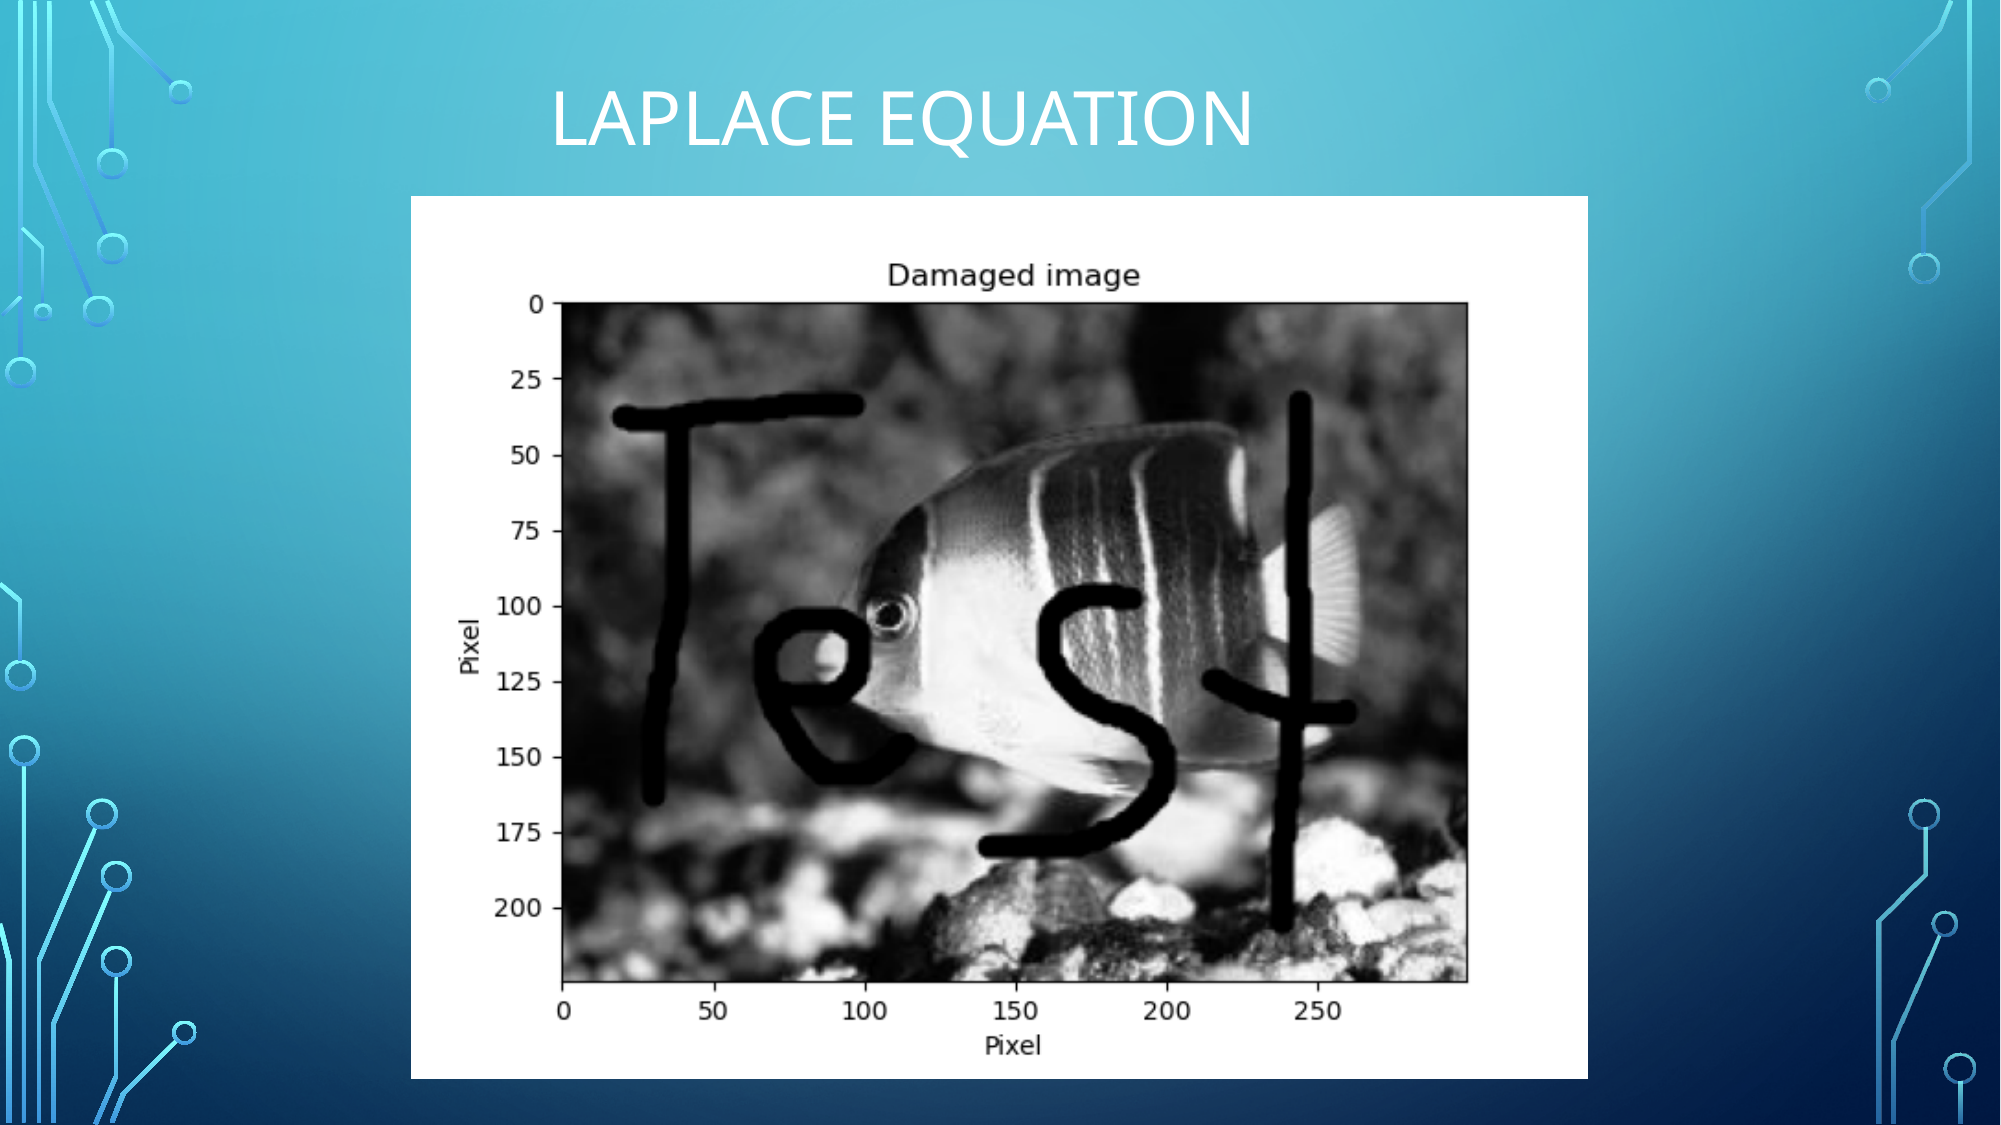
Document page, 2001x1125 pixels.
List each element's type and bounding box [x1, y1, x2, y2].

picture [411, 195, 1589, 1079]
